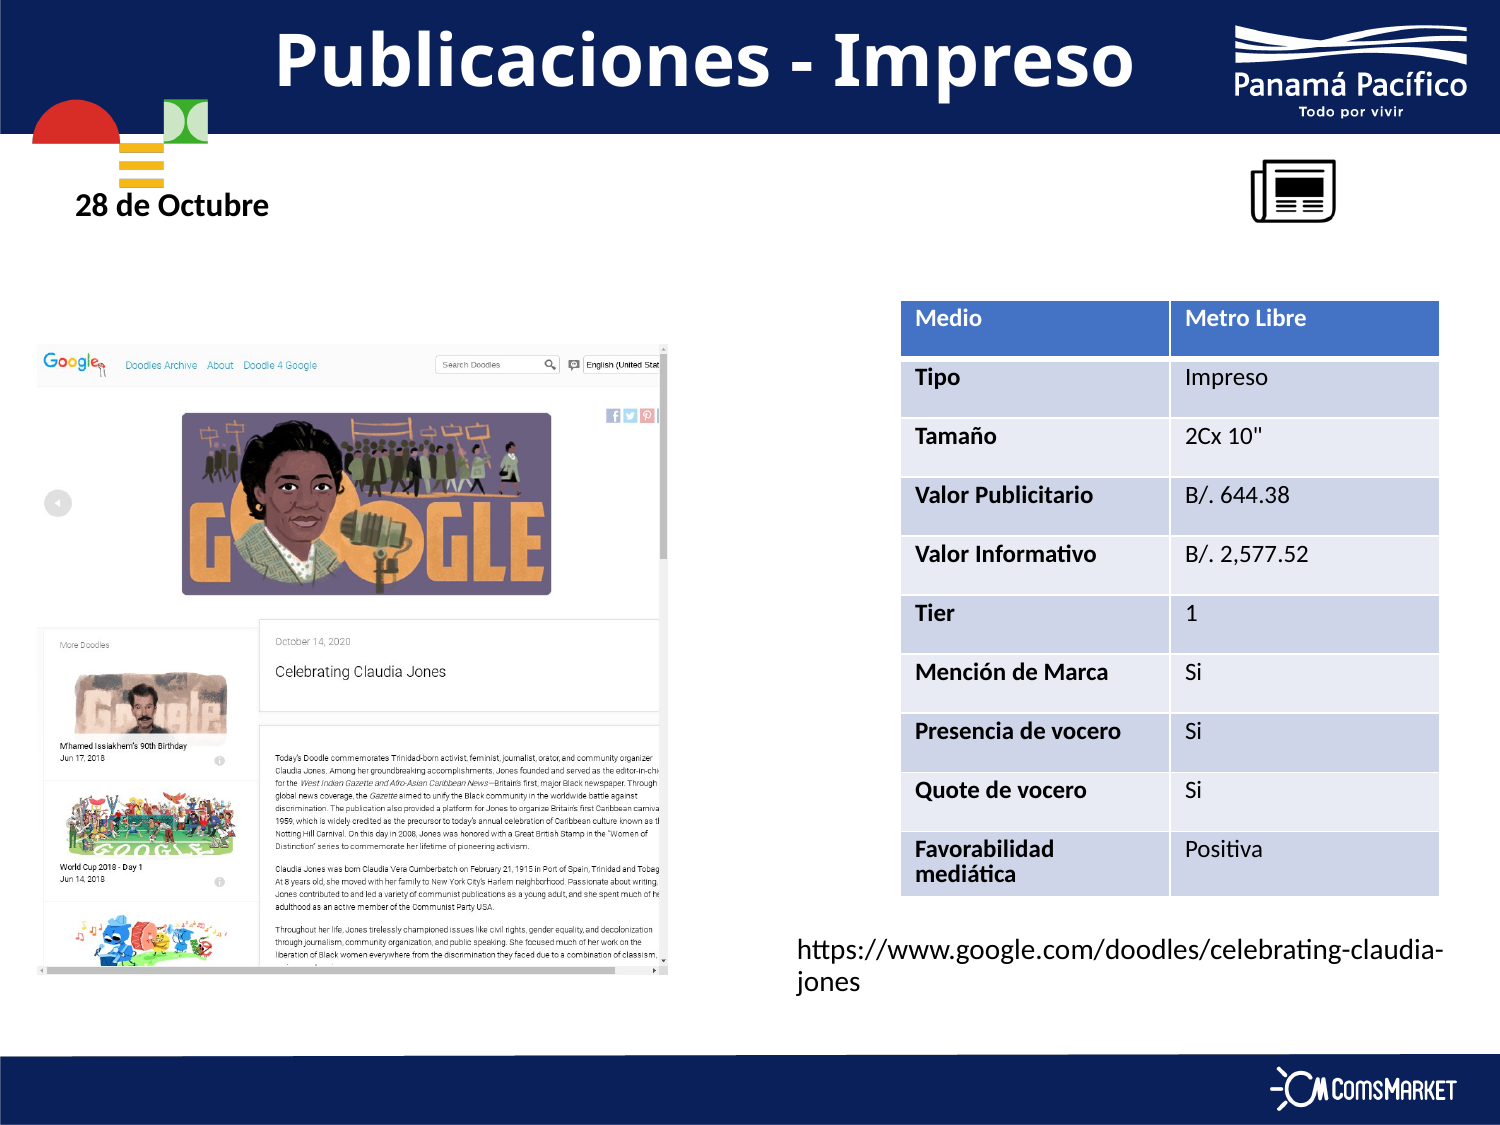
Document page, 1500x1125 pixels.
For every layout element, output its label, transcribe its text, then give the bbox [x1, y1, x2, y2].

table_cell Impreso [1171, 362, 1439, 417]
table_cell 1 [1171, 596, 1439, 653]
table_cell Si [1171, 714, 1439, 772]
table_cell Presencia de vocero [901, 714, 1169, 772]
table_cell Favorabilidad mediática [901, 832, 1169, 896]
table_header Metro Libre [1171, 301, 1439, 356]
table_cell Quote de vocero [901, 773, 1169, 831]
table_cell Mención de Marca [901, 655, 1169, 712]
table_cell Si [1171, 773, 1439, 831]
table_cell Tipo [901, 362, 1169, 417]
table_cell Tamaño [901, 419, 1169, 476]
table_header Medio [901, 301, 1169, 356]
title Publicaciones - Impreso [215, 3, 1196, 123]
table_cell B/. 644.38 [1171, 478, 1439, 535]
table_cell Positiva [1171, 832, 1439, 896]
table_cell Si [1171, 655, 1439, 712]
picture [0, 0, 1500, 1125]
table_cell Valor Publicitario [901, 478, 1169, 535]
table_cell 2Cx 10" [1171, 419, 1439, 476]
table_cell Valor Informativo [901, 537, 1169, 594]
list 28 de Octubre [60, 179, 360, 225]
table_cell Tier [901, 596, 1169, 653]
table_cell B/. 2,577.52 [1171, 537, 1439, 594]
list https://www.google.com/doodles/celebrating-claudia-jones [781, 927, 1466, 1028]
